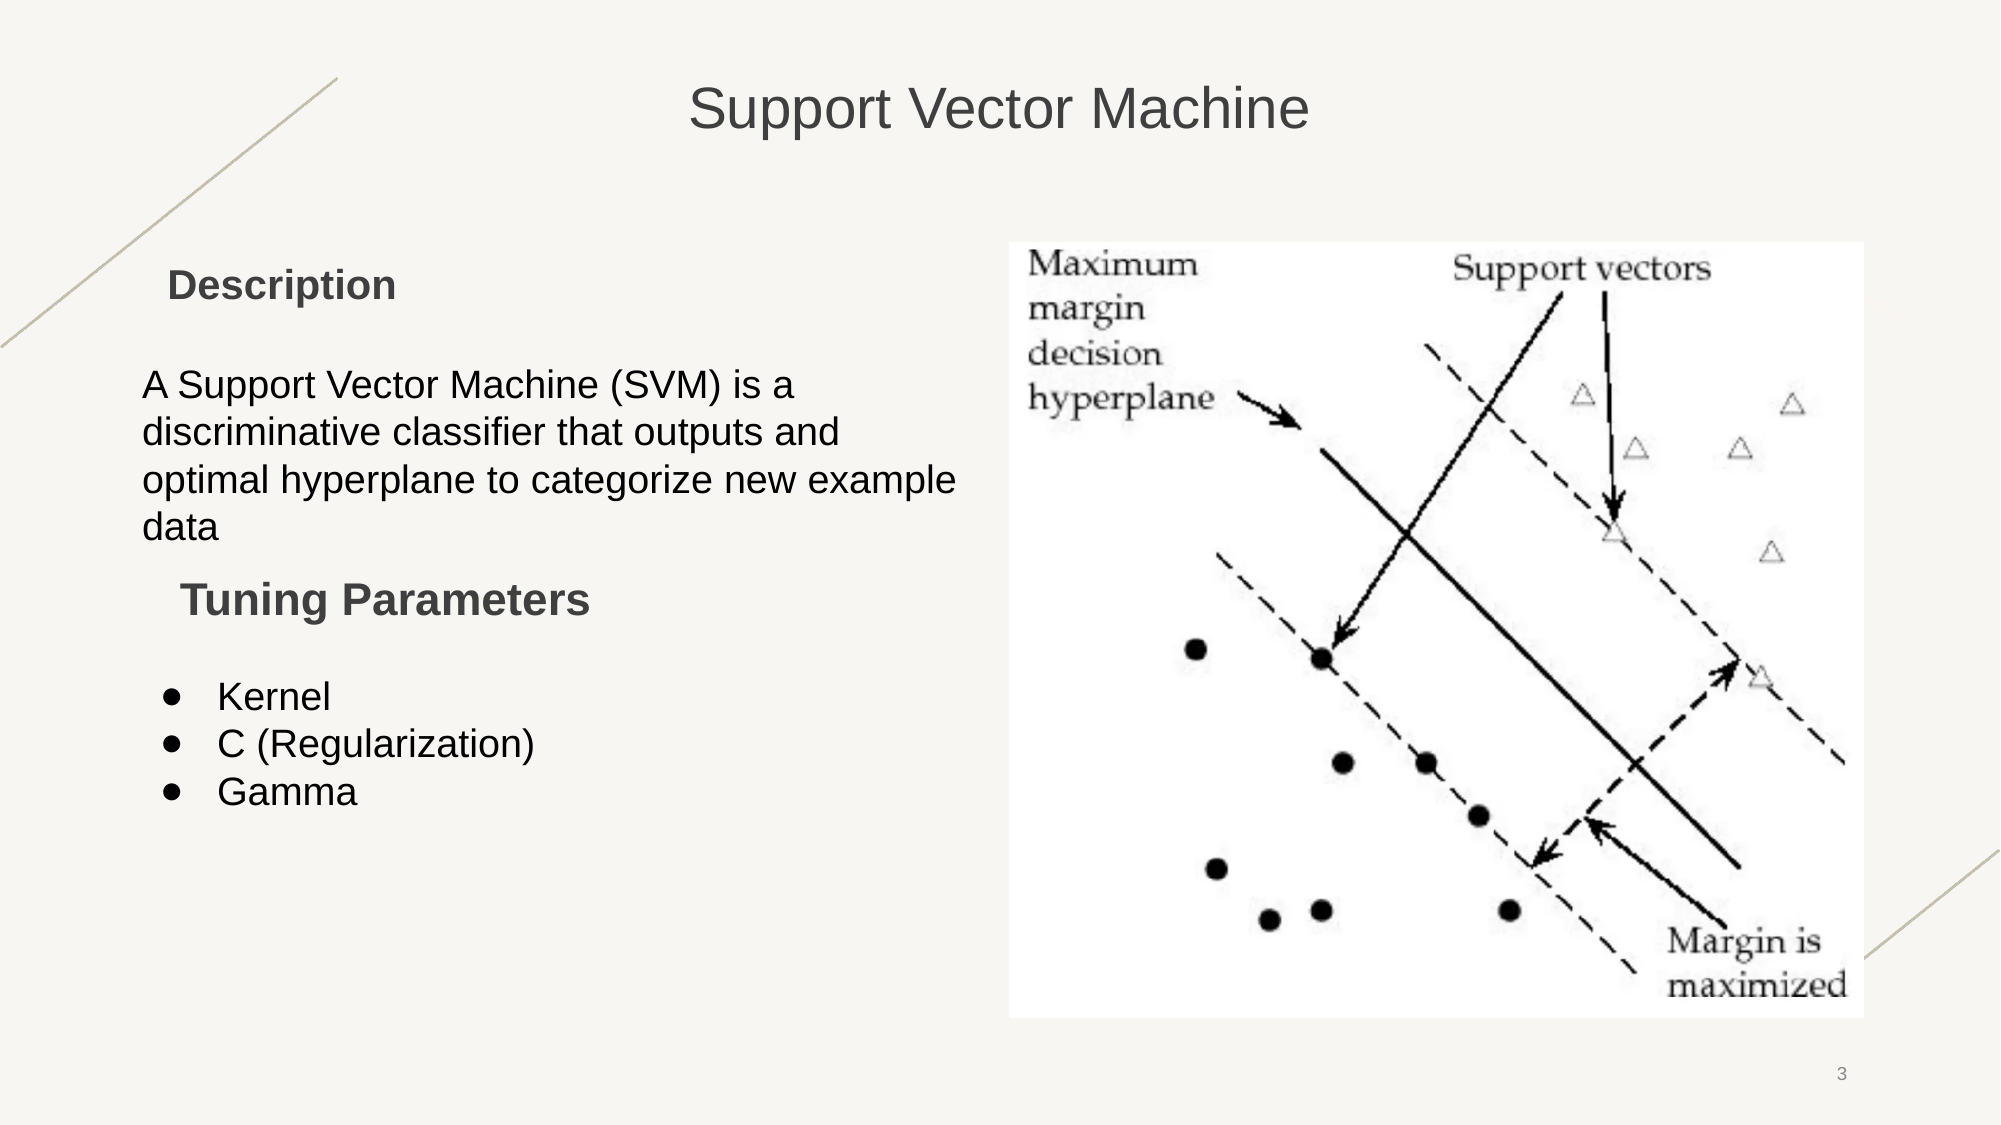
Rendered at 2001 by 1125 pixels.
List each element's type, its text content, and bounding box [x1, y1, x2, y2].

slide_number ‹#› [1412, 1042, 1863, 1103]
title Support Vector Machine [309, 0, 1691, 218]
picture [1009, 242, 2000, 1018]
picture [0, 77, 338, 348]
list Tuning Parameters [164, 543, 744, 655]
text_box A Support Vector Machine (SVM) is a discriminative classifier that outputs and optimal hyperplane to categorize new example data [127, 343, 985, 564]
list Description [152, 229, 488, 343]
text_box Kernel C (Regularization) Gamma [127, 655, 985, 829]
